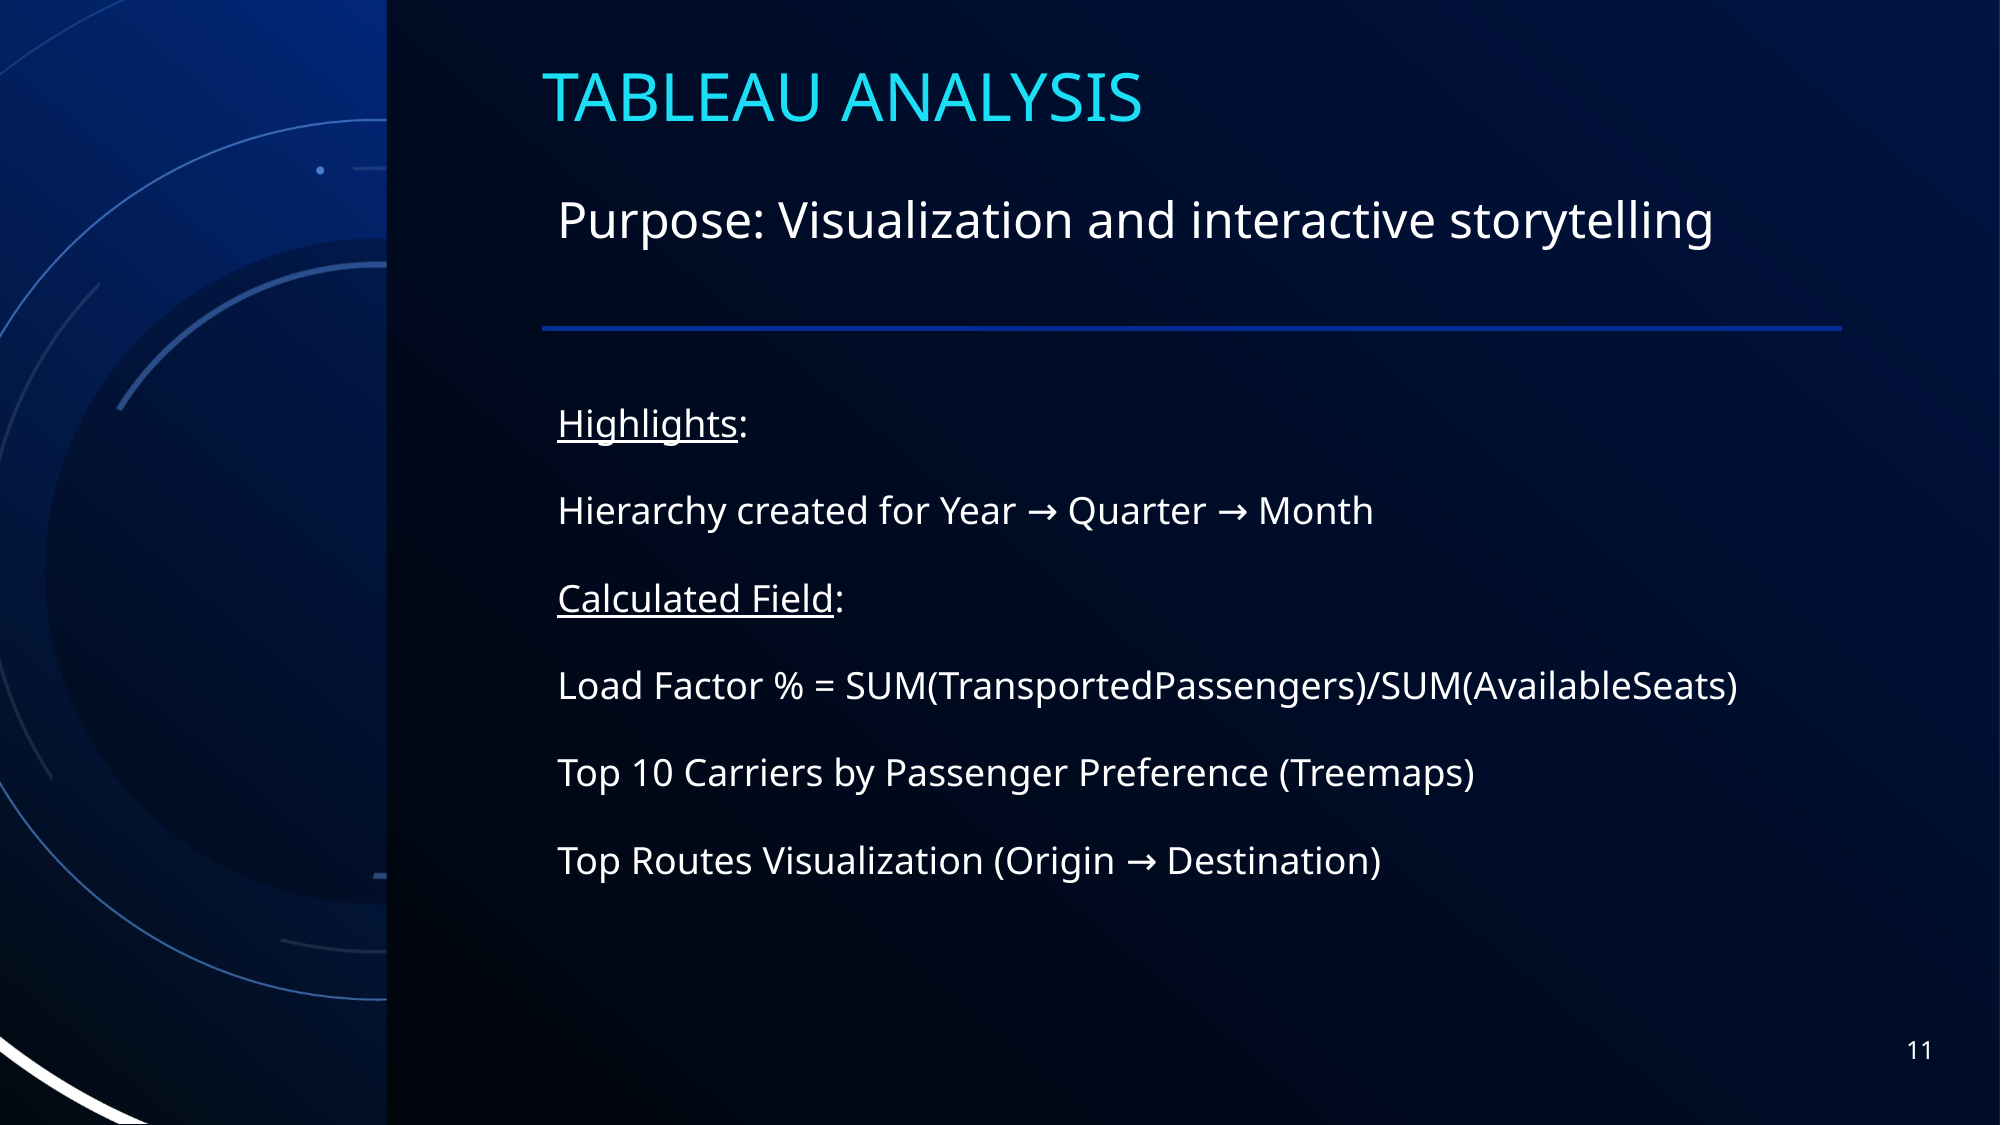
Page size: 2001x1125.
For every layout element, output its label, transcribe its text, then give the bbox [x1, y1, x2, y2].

text_box Purpose: Visualization and interactive storytelling [542, 168, 1844, 267]
slide_number 11 [1499, 1021, 1950, 1082]
list Highlights: Hierarchy created for Year → Quarter → Month Calculated Field: Load Factor % = SUM(TransportedPassengers)/SUM(AvailableSeats) Top 10 Carriers by Passenger Preference (Treemaps) Top Routes Visualization (Origin → Destination) [542, 383, 1760, 987]
picture [0, 0, 387, 1124]
title Tableau Analysis [542, 45, 1760, 144]
